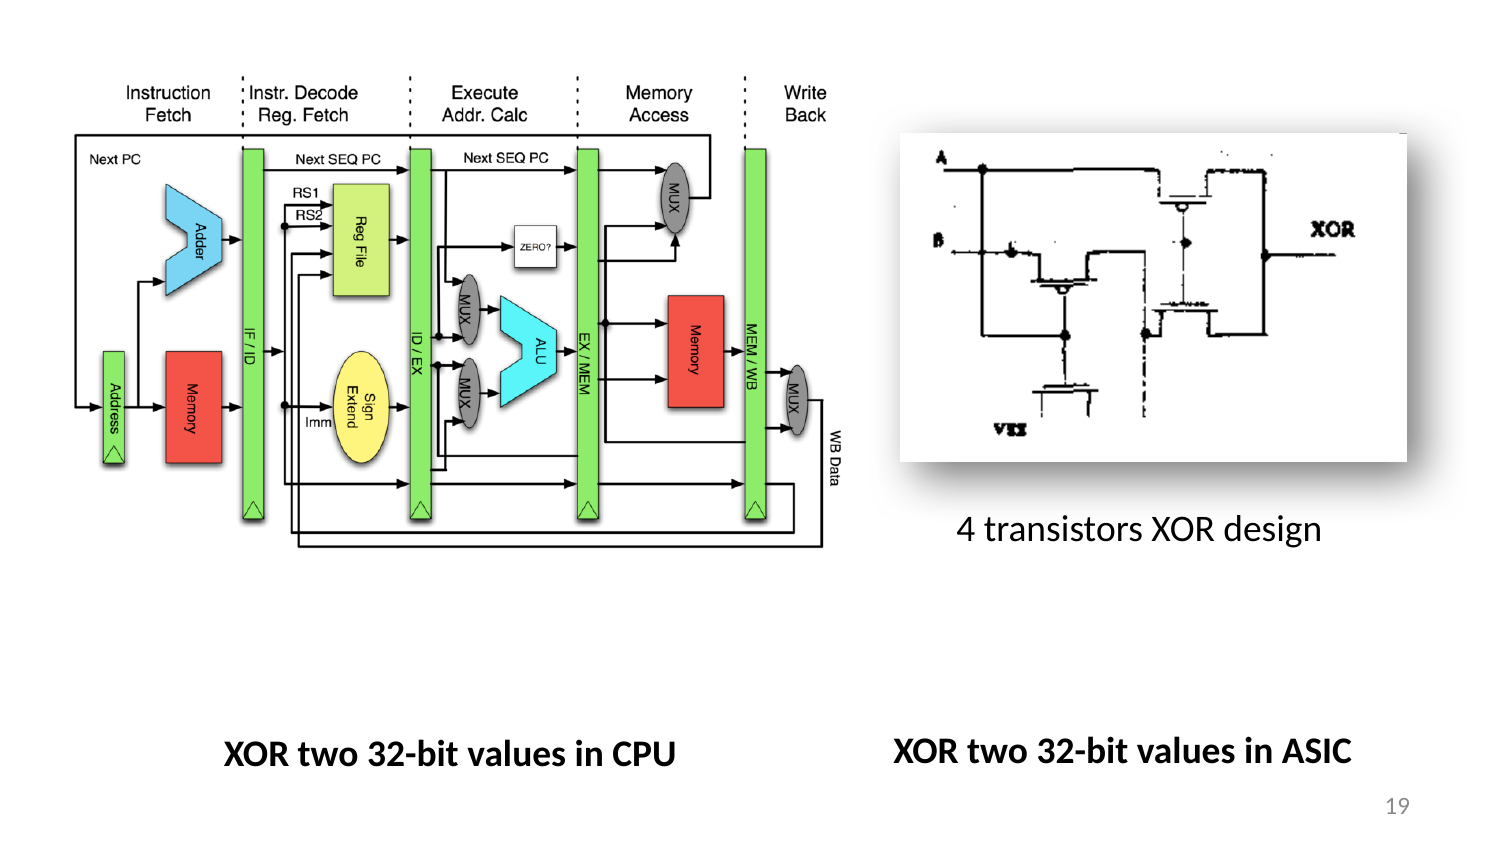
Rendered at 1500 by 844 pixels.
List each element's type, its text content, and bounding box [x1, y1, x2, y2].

slide_number 18 [1074, 782, 1425, 827]
text_box XOR two 32-bit values in CPU [208, 721, 692, 782]
picture [65, 62, 853, 557]
text_box XOR two 32-bit values in ASIC [878, 718, 1368, 778]
picture [900, 133, 1407, 462]
text_box 4 transistors XOR design [941, 496, 1338, 556]
